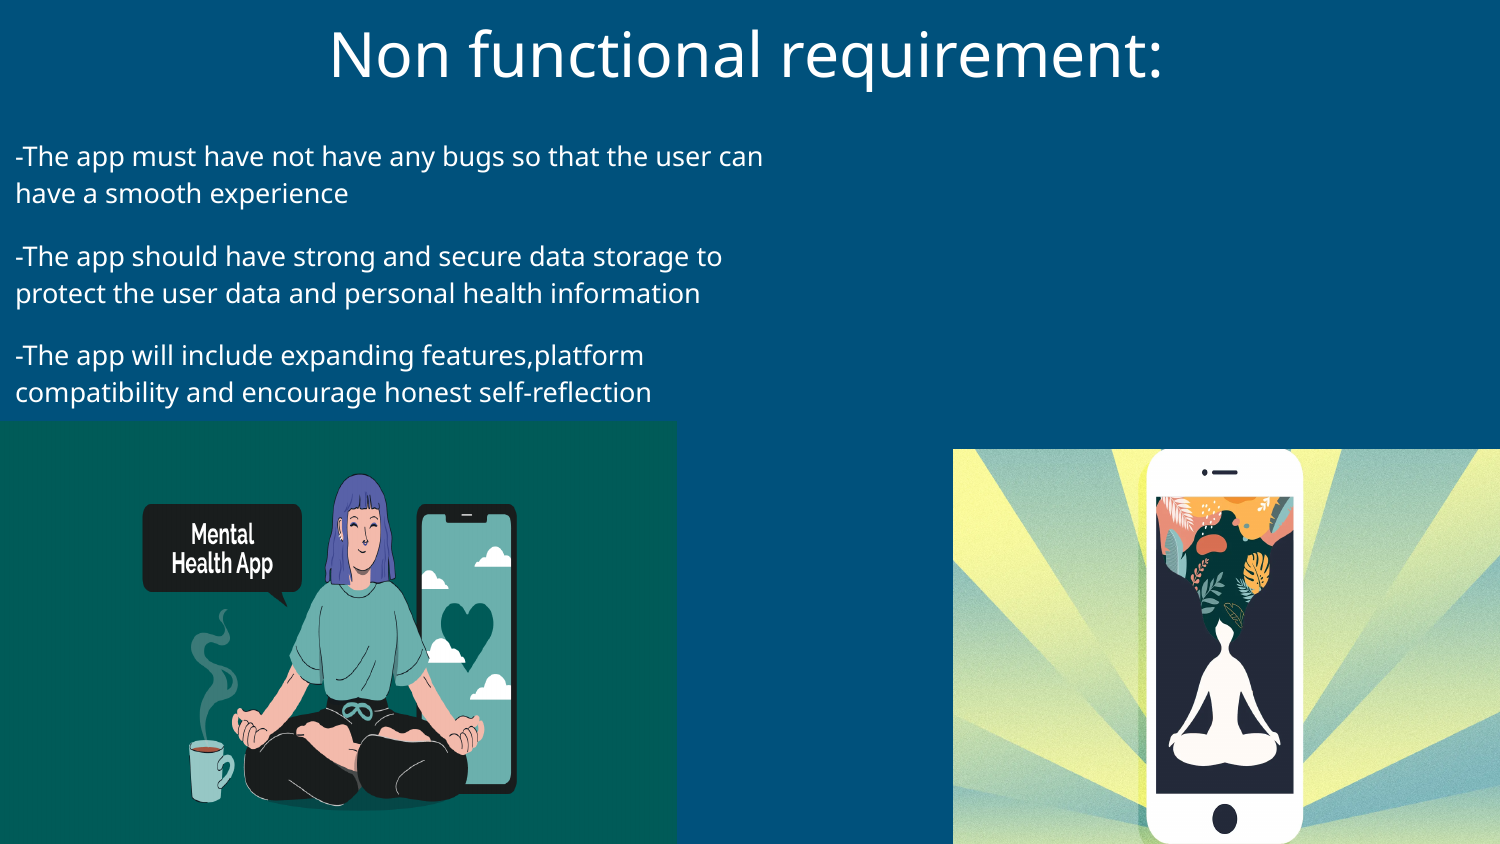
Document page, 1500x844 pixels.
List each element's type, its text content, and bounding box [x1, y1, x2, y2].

text_box Non functional requirement: [313, 0, 1187, 105]
text_box -The app must have not have any bugs so that the user can have a smooth experience -The app should have strong and secure data storage to protect the user data and personal health information -The app will include expanding features,platform compatibility and encourage honest self-reflection [0, 119, 813, 424]
picture [954, 450, 1500, 844]
picture [0, 422, 676, 844]
